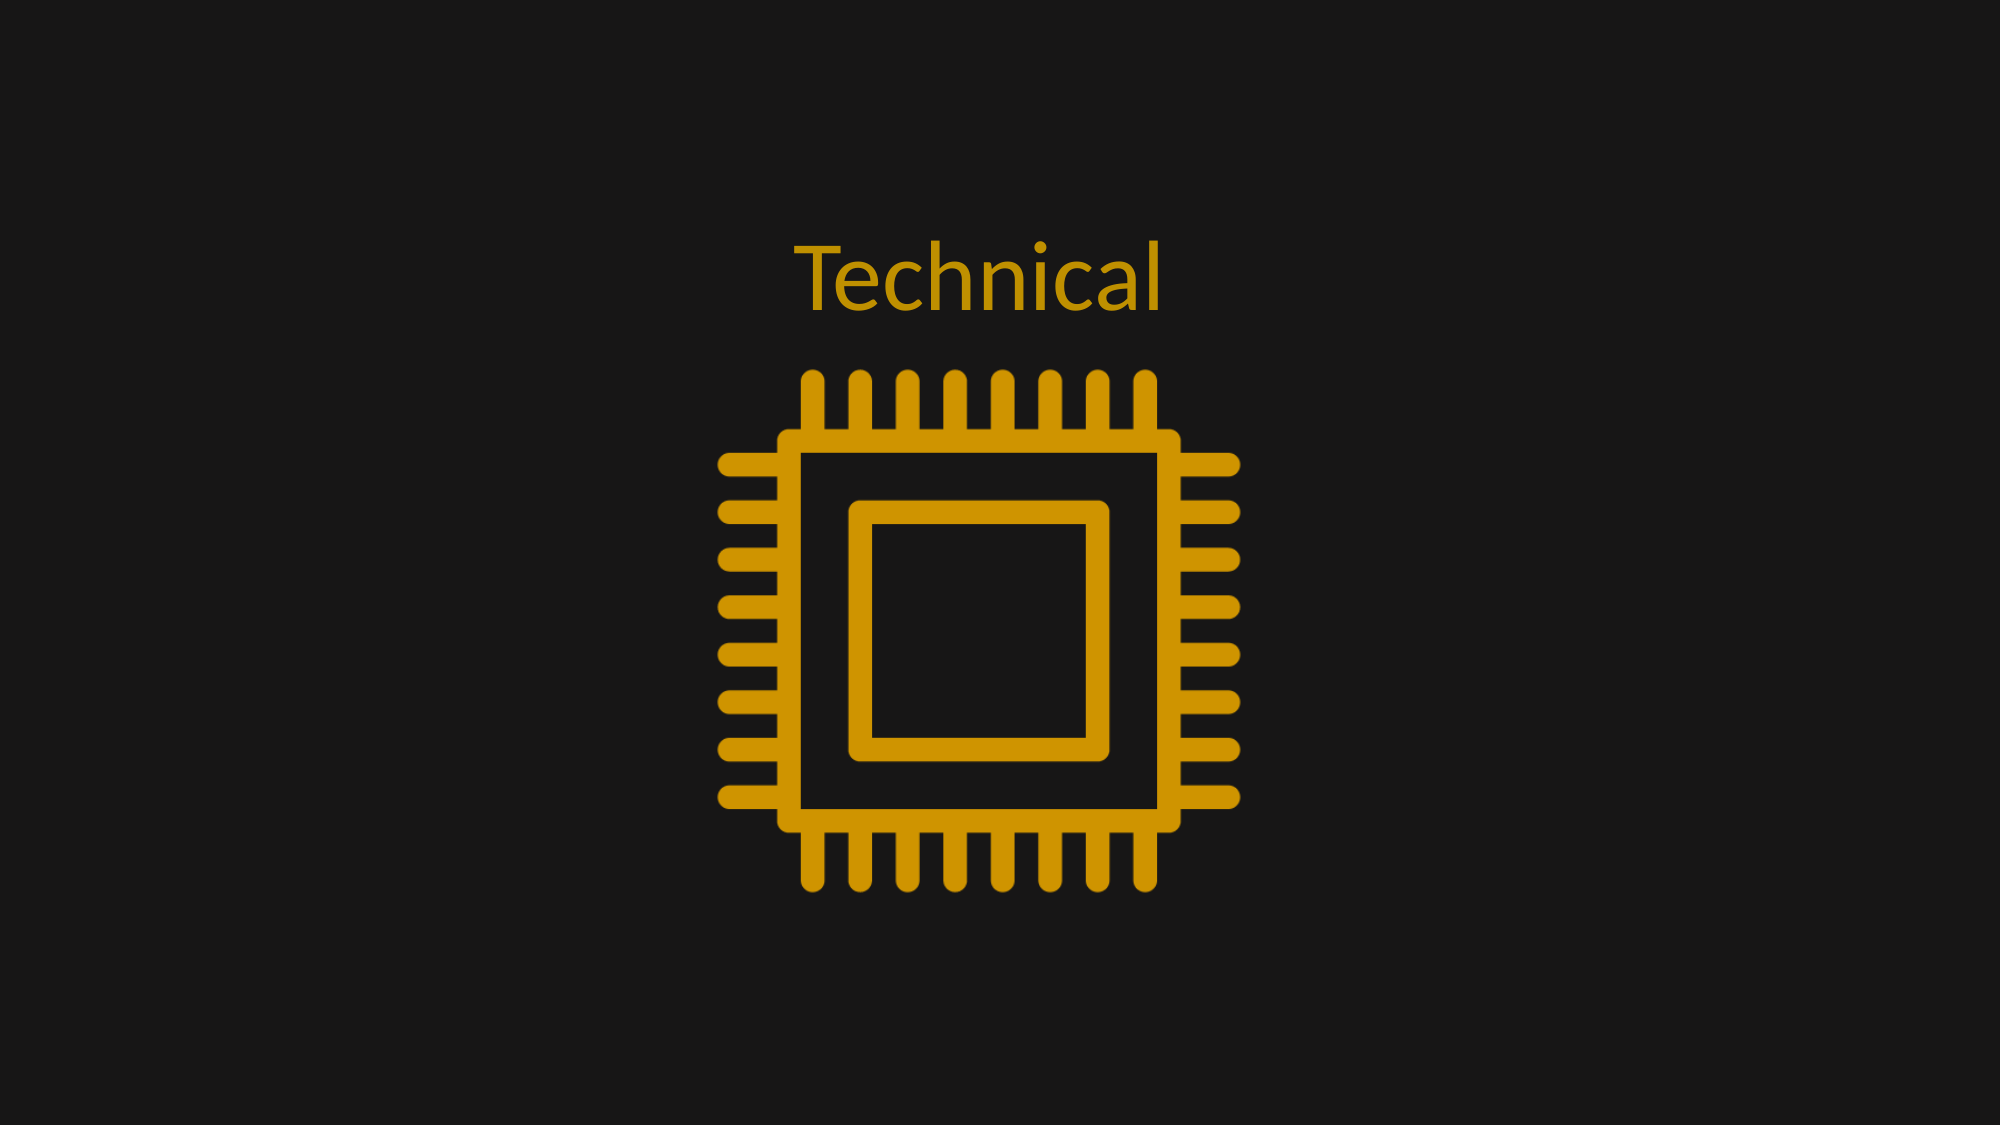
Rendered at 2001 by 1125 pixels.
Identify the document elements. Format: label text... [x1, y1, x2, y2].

picture [694, 346, 1264, 917]
text_box Technical [728, 151, 1231, 345]
